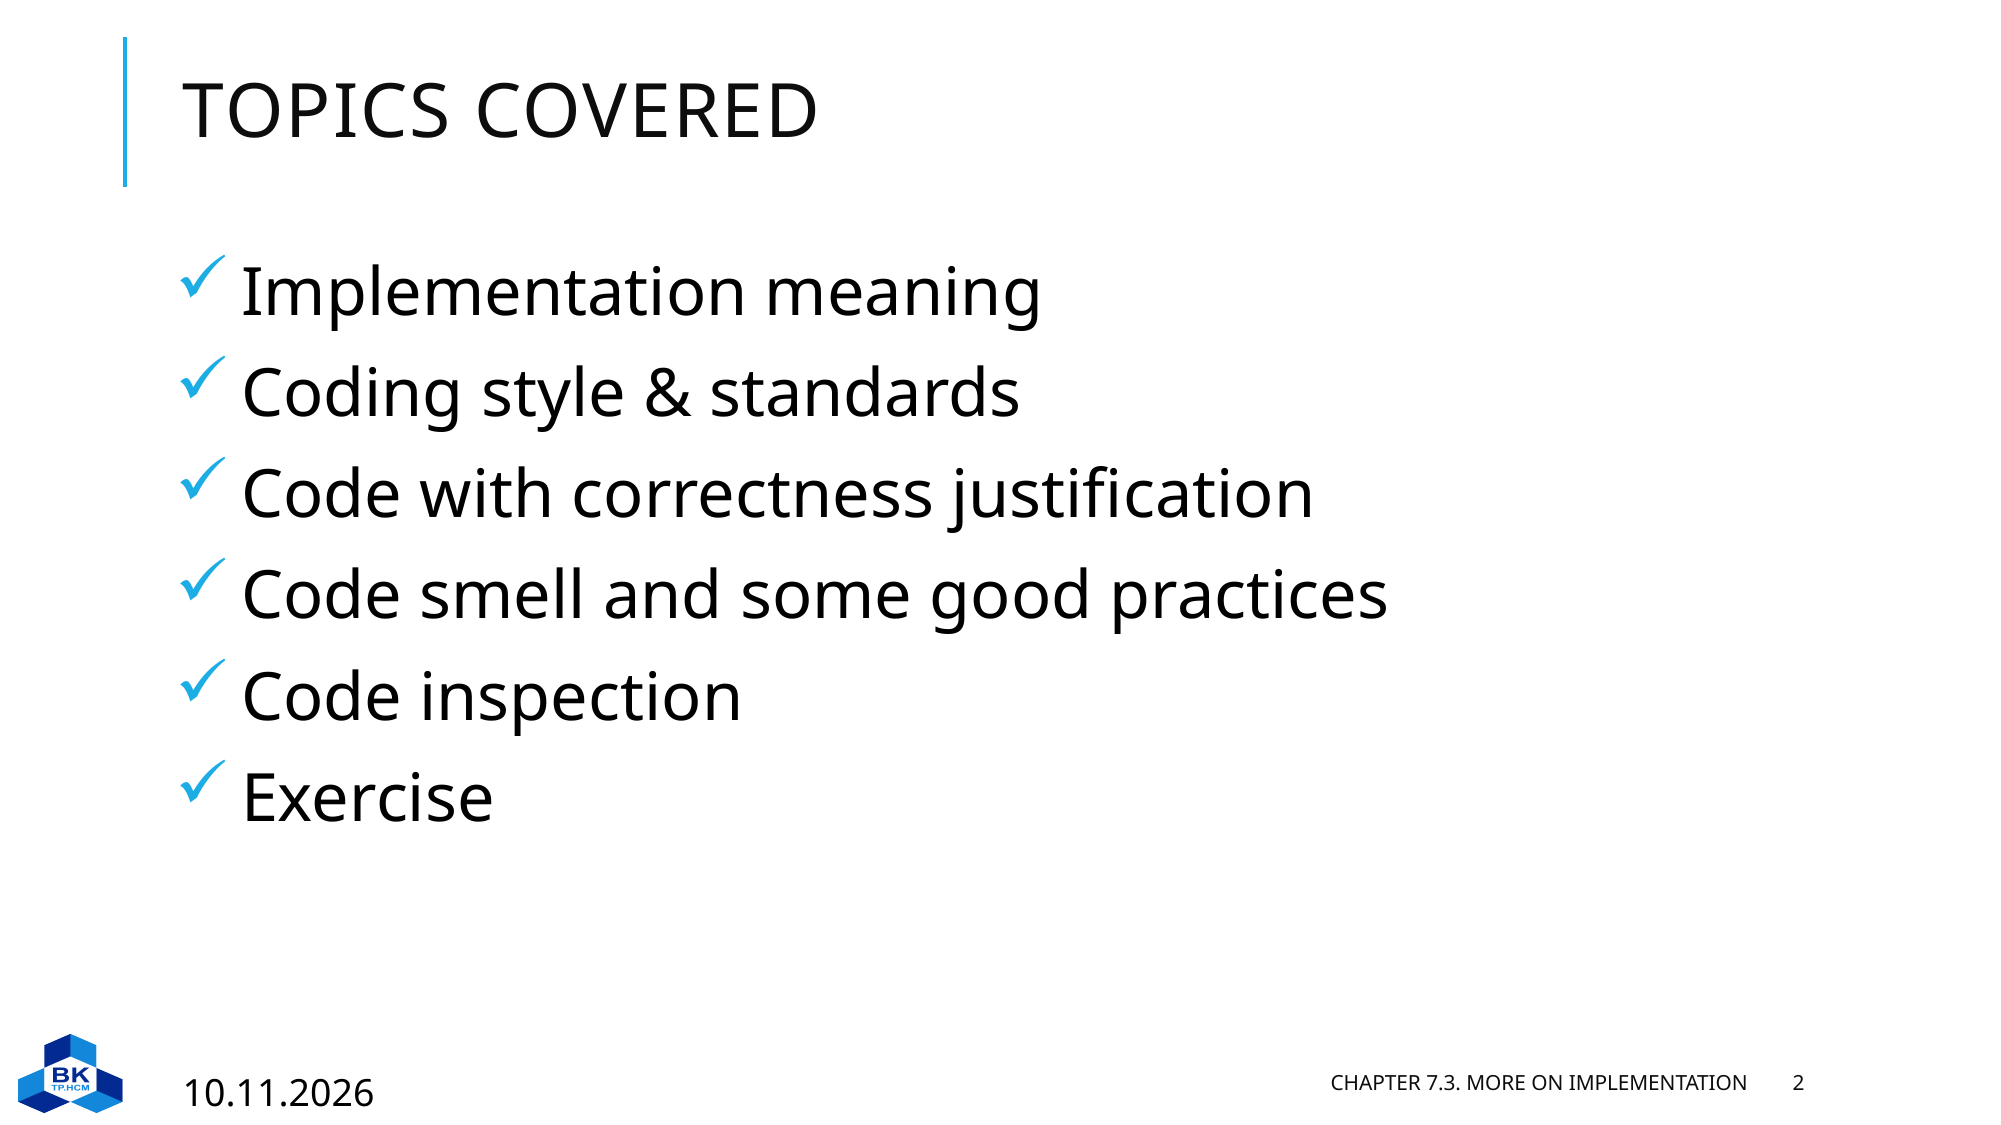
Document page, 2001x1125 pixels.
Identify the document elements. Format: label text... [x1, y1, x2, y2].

title Topics covered [168, 15, 1938, 216]
slide_number 2 [1777, 1061, 1938, 1107]
picture [0, 1027, 143, 1125]
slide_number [168, 1061, 522, 1107]
list Implementation meaning Coding style & standards Code with correctness justification Code smell and some good practices Code inspection Exercise [168, 250, 1938, 1035]
footer Chapter 7.3. More on Implementation [794, 1061, 1763, 1107]
